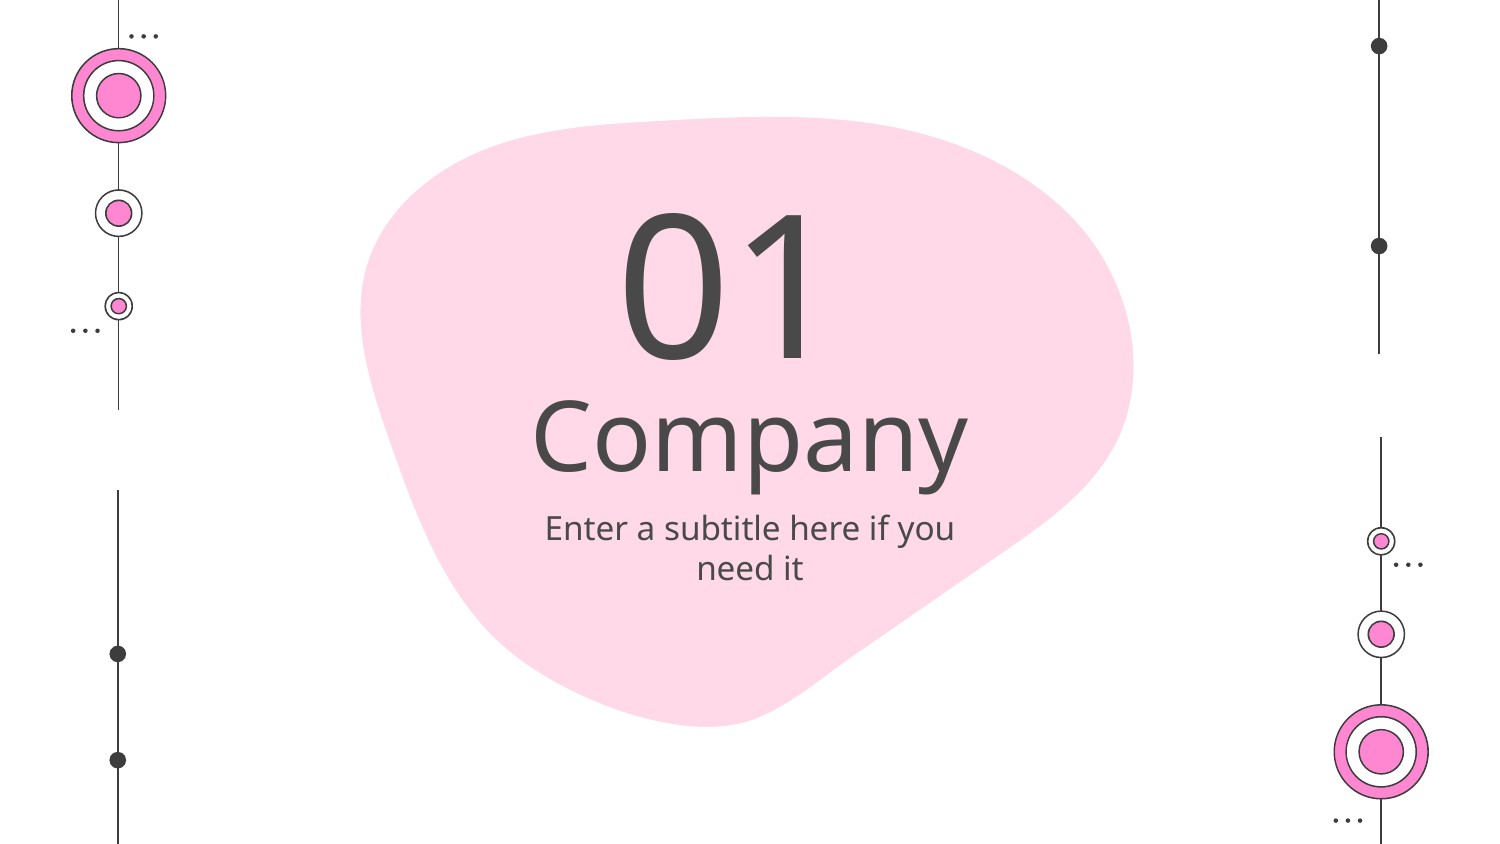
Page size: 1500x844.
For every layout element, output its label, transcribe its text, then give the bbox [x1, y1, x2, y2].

title Company [487, 366, 1013, 491]
subtitle Enter a subtitle here if you need it [487, 491, 1013, 605]
title 01 [487, 190, 975, 366]
